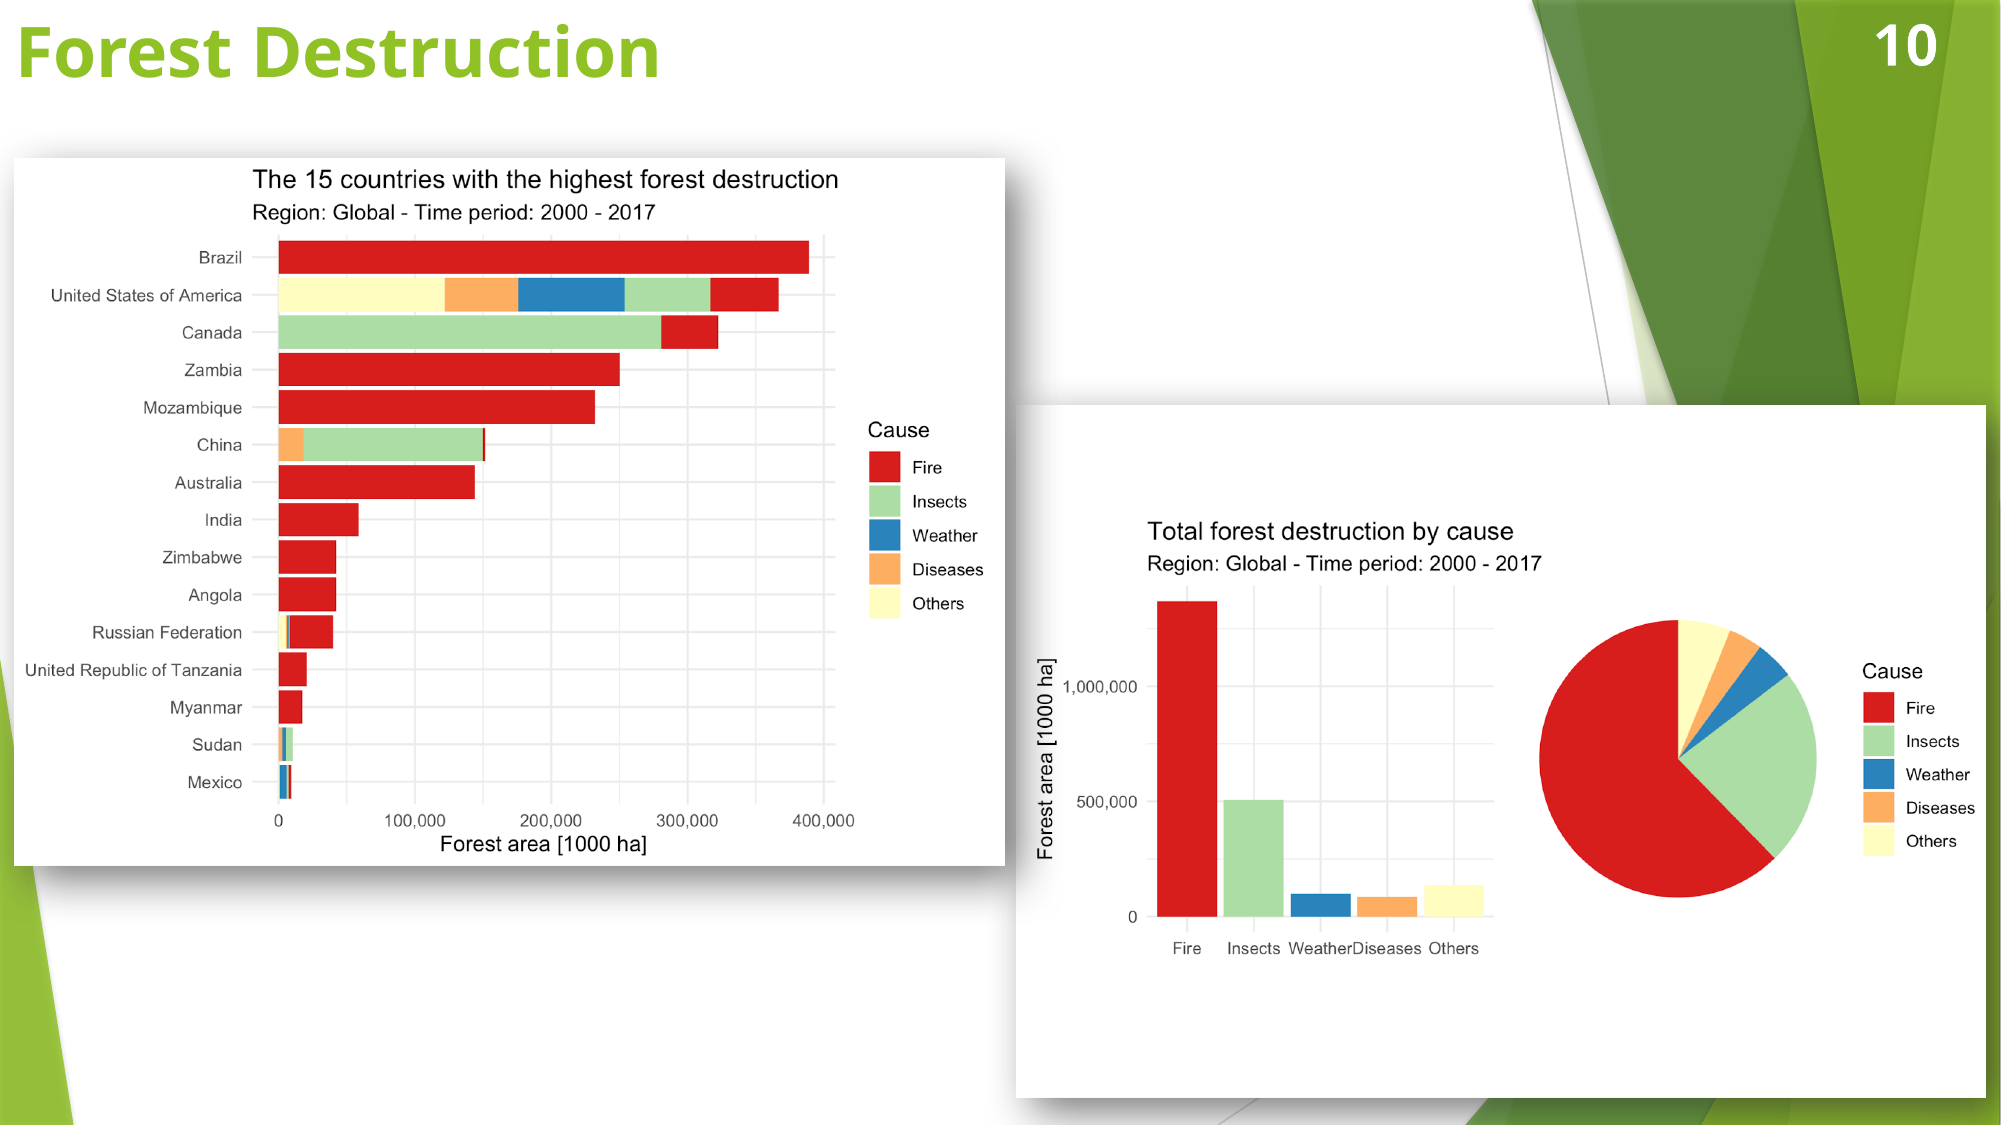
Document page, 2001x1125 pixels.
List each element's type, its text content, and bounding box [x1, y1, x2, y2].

text_box Forest Destruction [0, 0, 1460, 100]
picture [14, 157, 1005, 866]
picture [1015, 404, 1986, 1099]
text_box 10 [1856, 0, 1954, 85]
